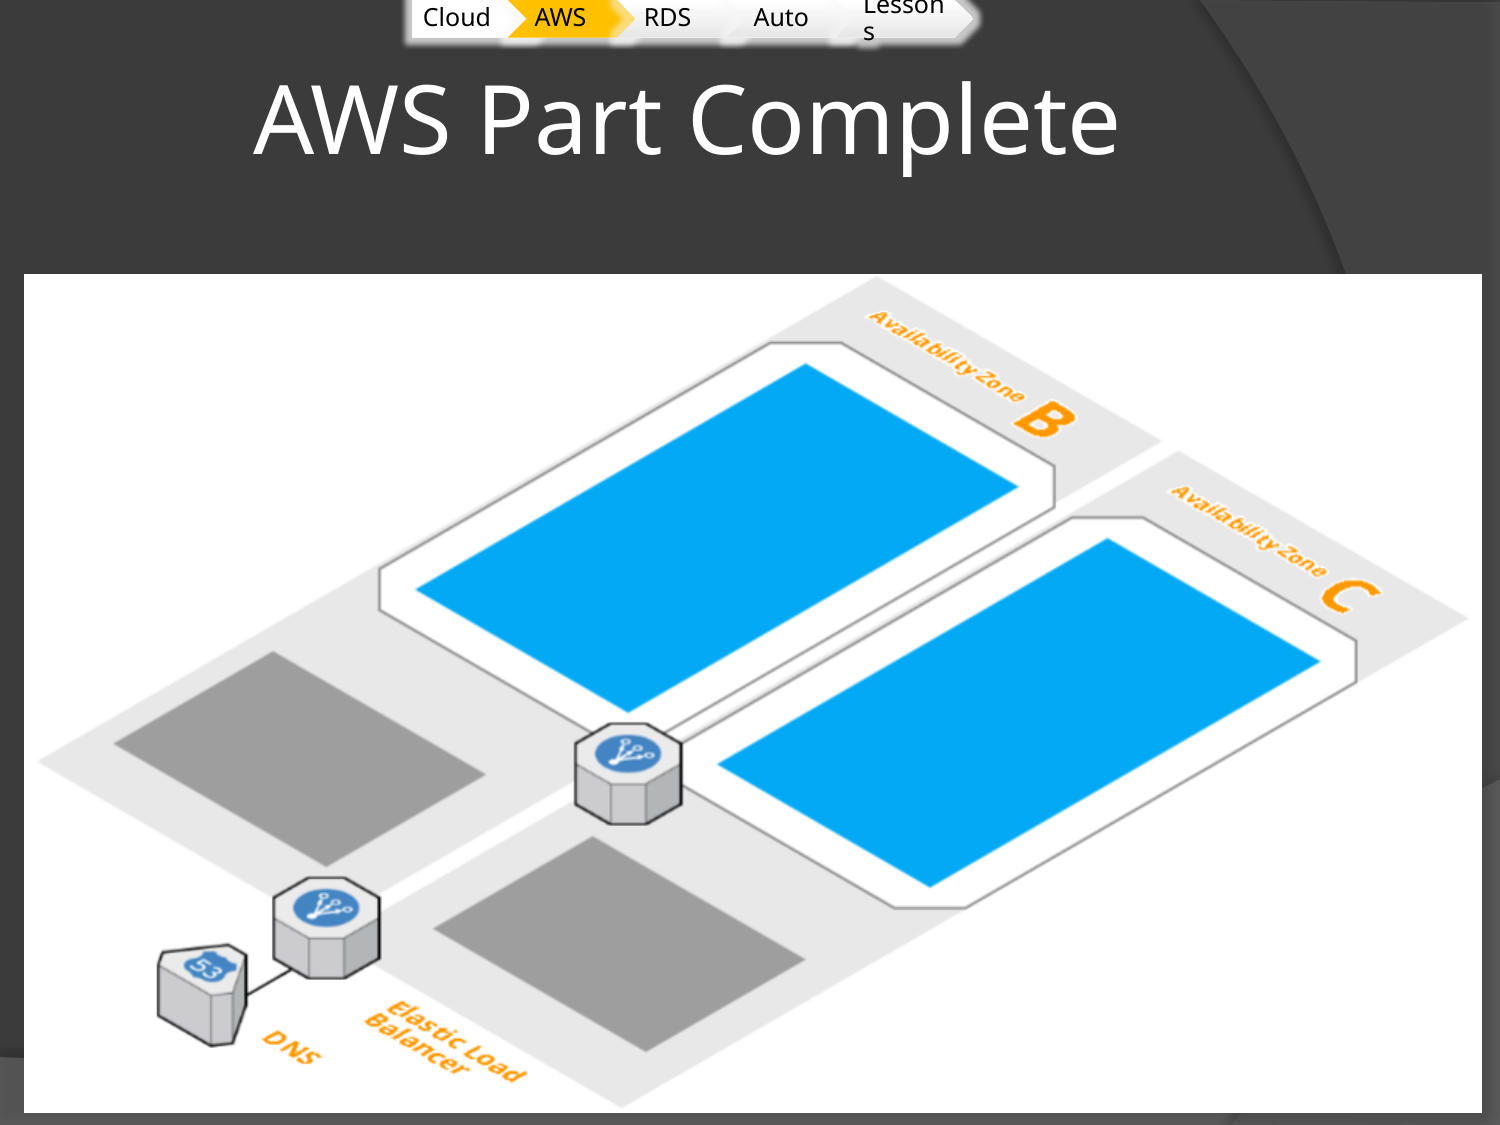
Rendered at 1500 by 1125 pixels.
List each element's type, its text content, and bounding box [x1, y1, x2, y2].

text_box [412, 0, 988, 38]
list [24, 274, 1482, 1113]
title AWS Part Complete [75, 45, 1300, 188]
